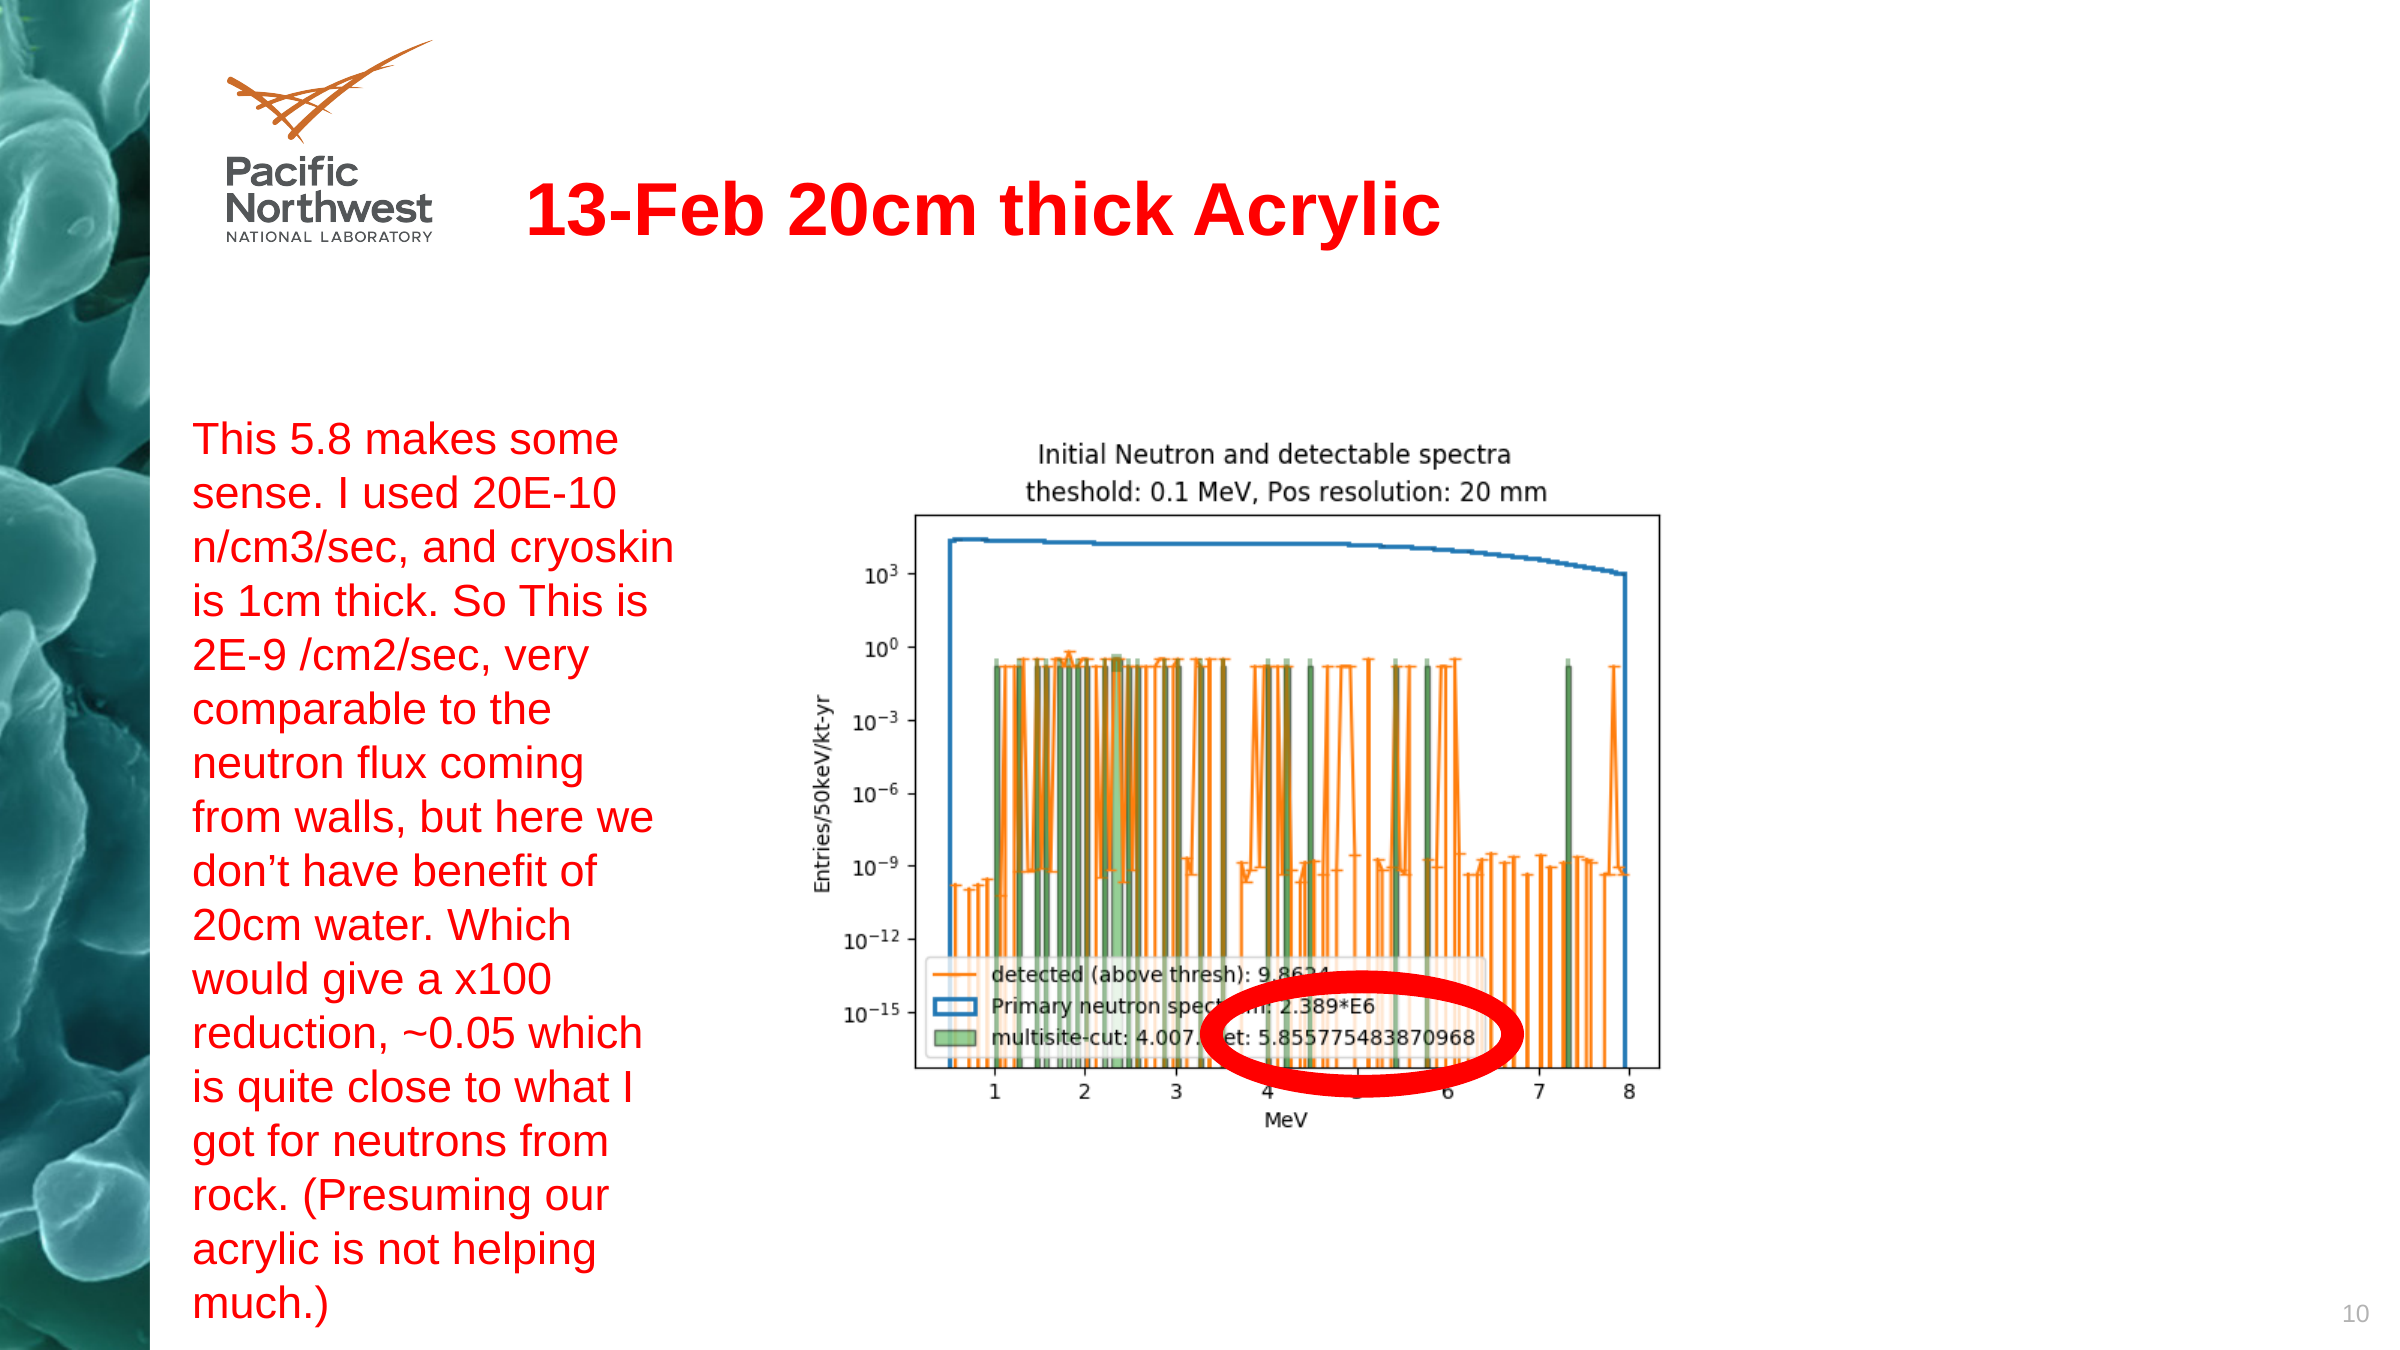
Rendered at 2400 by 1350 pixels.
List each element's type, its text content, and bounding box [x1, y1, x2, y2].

title 13-Feb 20cm thick Acrylic [525, 44, 2325, 260]
slide_number 10 [2295, 1275, 2370, 1350]
text_box This 5.8 makes some sense. I used 20E-10 n/cm3/sec, and cryoskin is 1cm thick. So This is 2E-9 /cm2/sec, very comparable to the neutron flux coming from walls, but here we don’t have benefit of 20cm water. Which would give a x100 reduction, ~0.05 which is quite close to what I got for neutrons from rock. (Presuming our acrylic is not helping much.) [177, 402, 692, 1335]
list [795, 428, 1755, 1147]
picture [225, 38, 435, 244]
picture [0, 0, 149, 1350]
